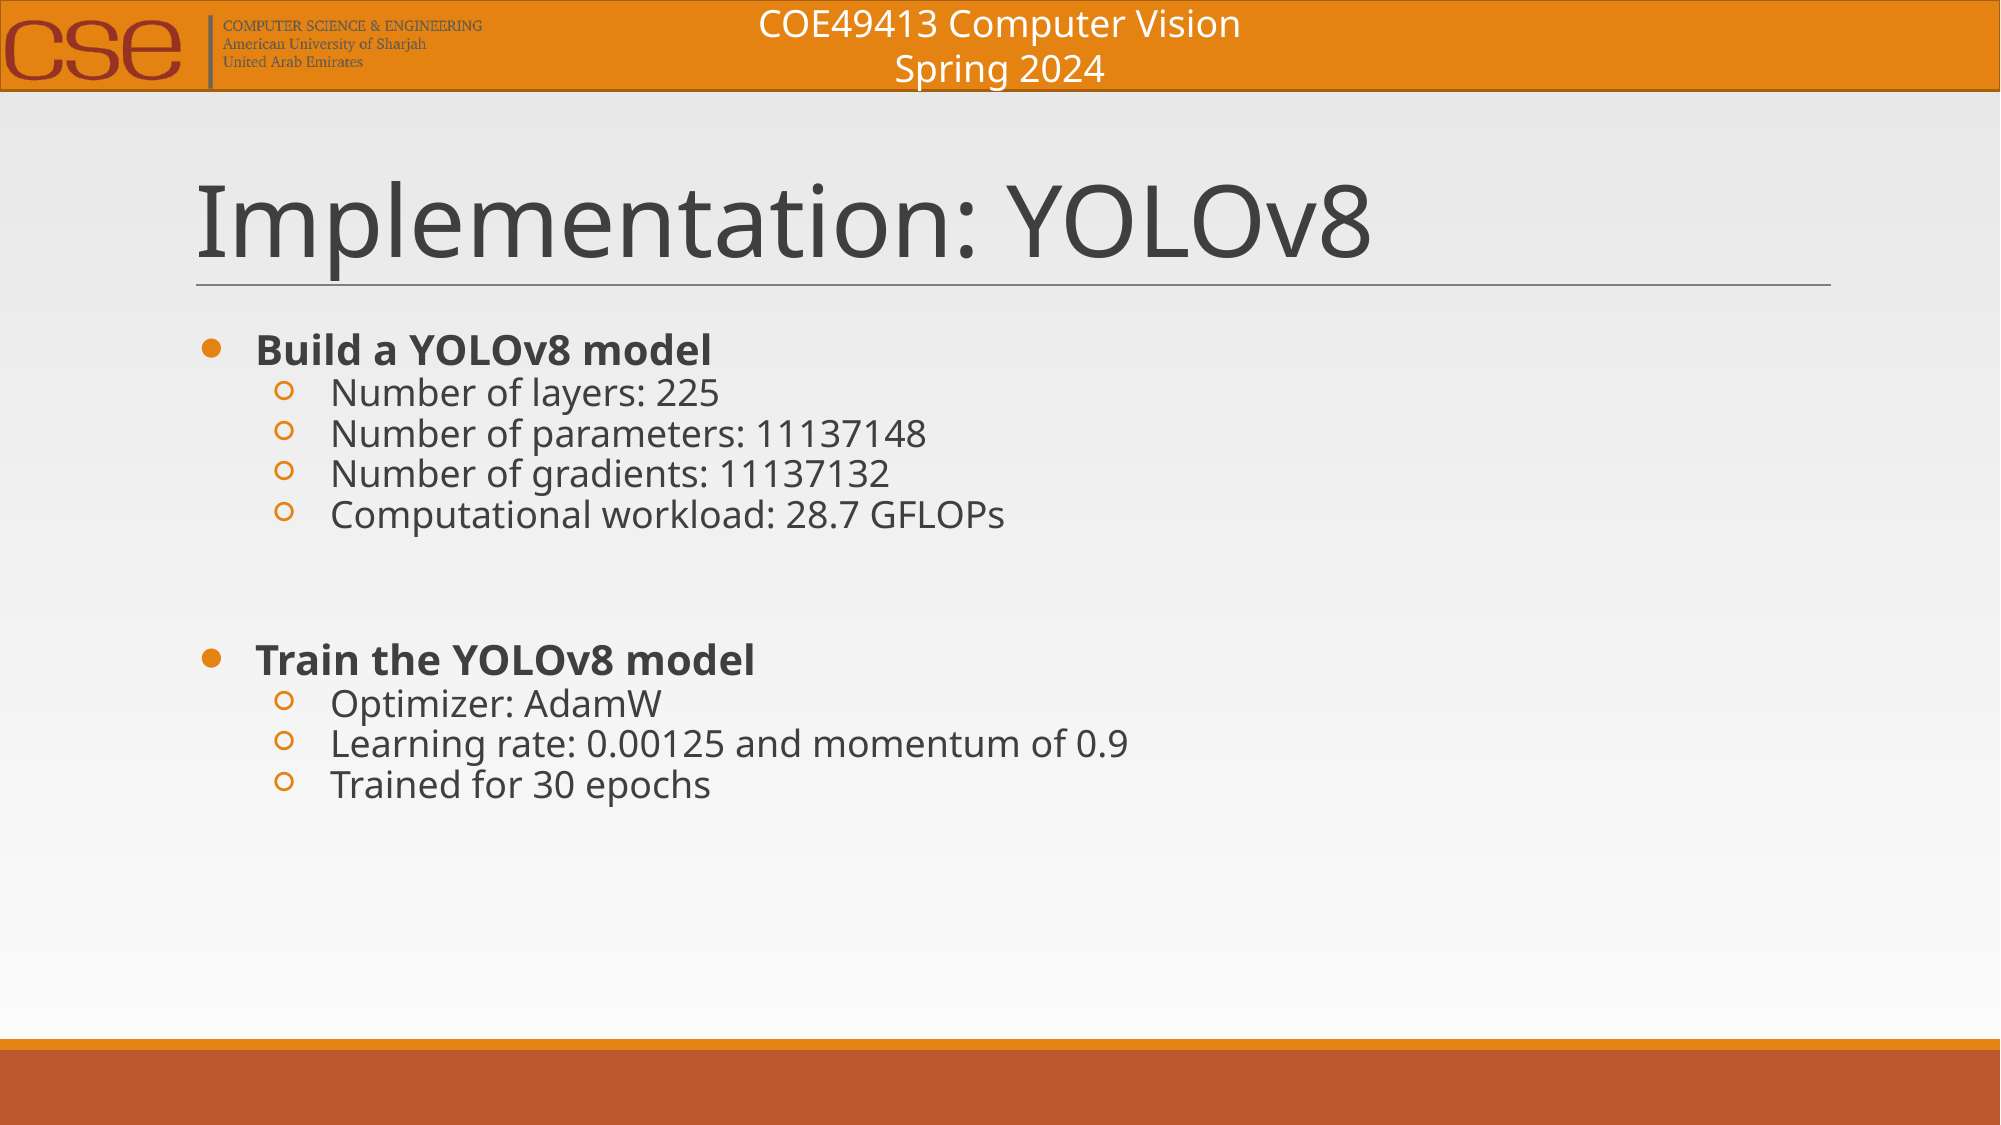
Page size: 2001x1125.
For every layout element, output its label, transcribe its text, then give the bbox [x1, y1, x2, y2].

list Build a YOLOv8 model Number of layers: 225 Number of parameters: 11137148 Number of gradients: 11137132 Computational workload: 28.7 GFLOPs Train the YOLOv8 model Optimizer: AdamW Learning rate: 0.00125 and momentum of 0.9 Trained for 30 epochs [180, 322, 1830, 982]
picture [0, 3, 491, 96]
title Implementation: YOLOv8 [180, 47, 1830, 285]
